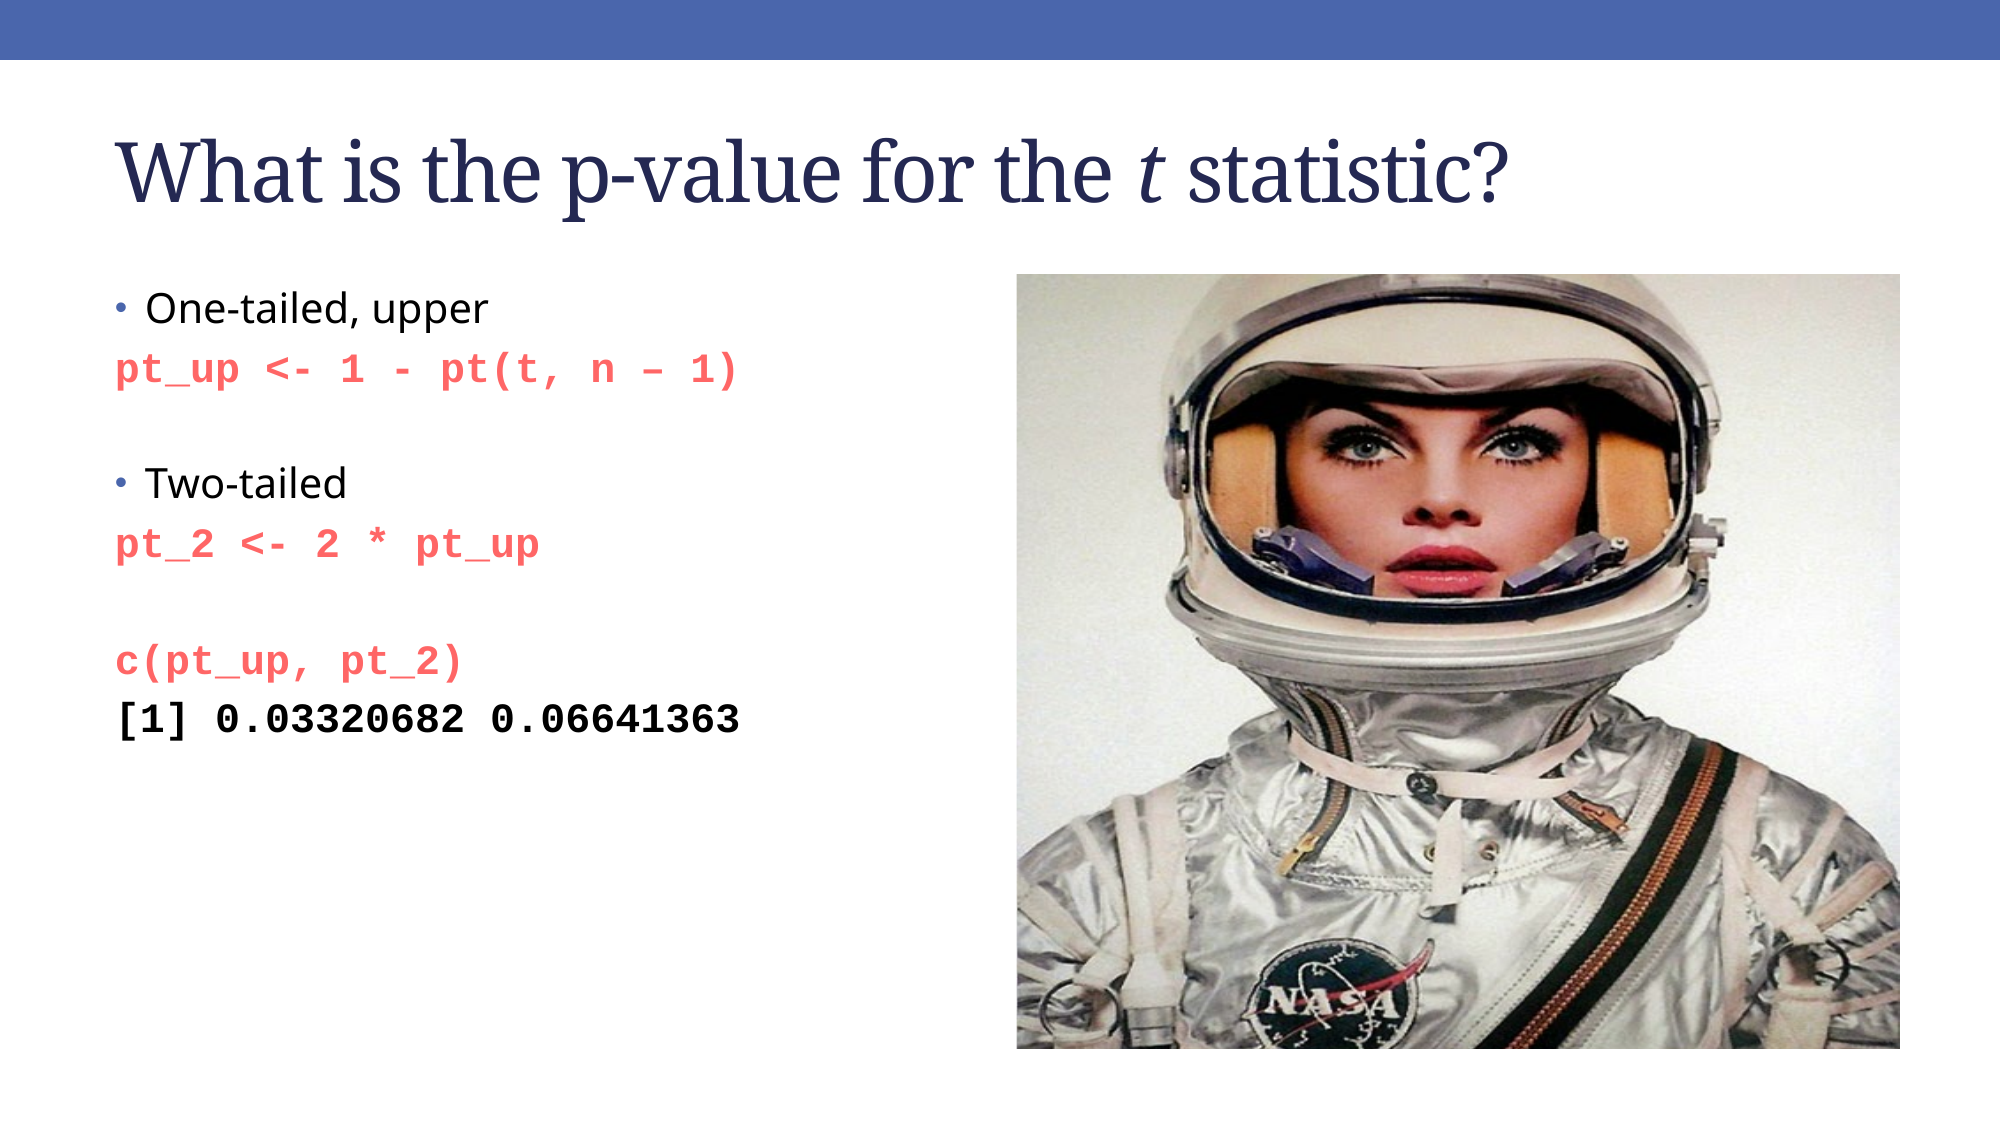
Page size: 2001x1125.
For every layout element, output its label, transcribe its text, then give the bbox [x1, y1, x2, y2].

title What is the p-value for the t statistic? [99, 87, 1900, 250]
list One-tailed, upper pt_up <- 1 - pt(t, n – 1) Two-tailed pt_2 <- 2 * pt_up c(pt_up, pt_2) [1] 0.03320682 0.06641363 [99, 274, 984, 1049]
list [1016, 274, 1901, 1049]
